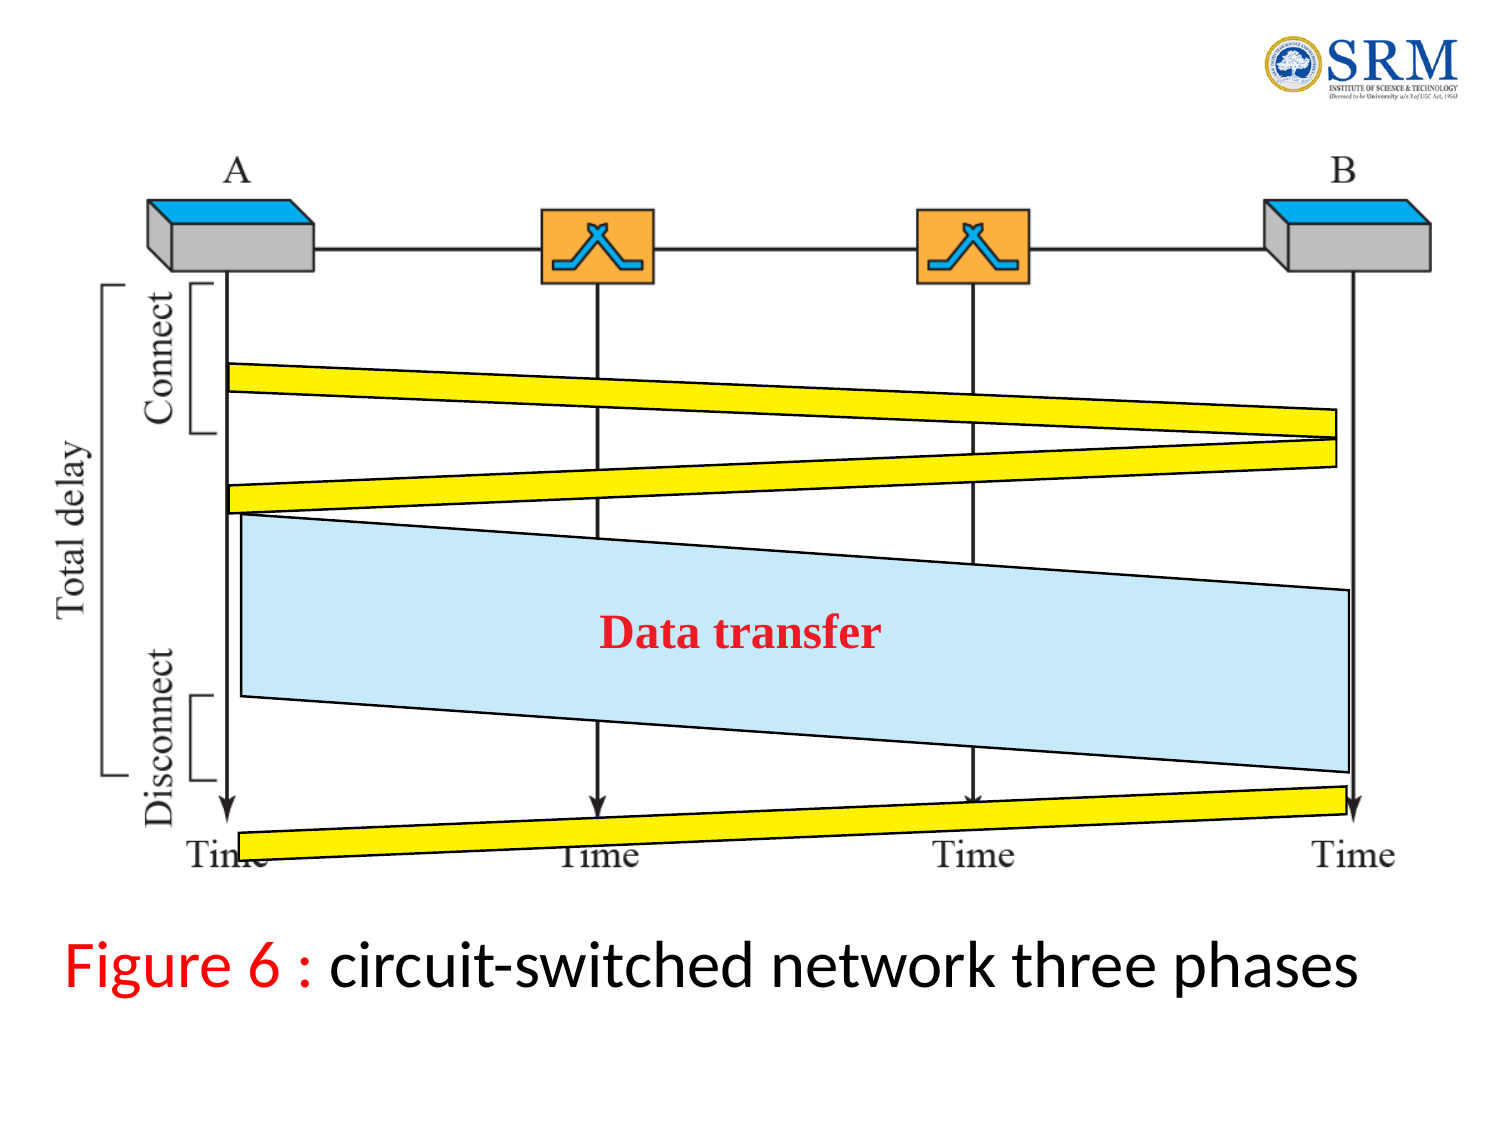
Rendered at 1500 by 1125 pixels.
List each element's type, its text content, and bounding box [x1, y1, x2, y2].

picture [49, 149, 1432, 881]
text_box Figure 6 : circuit-switched network three phases [49, 863, 1463, 1009]
picture [1262, 24, 1463, 108]
